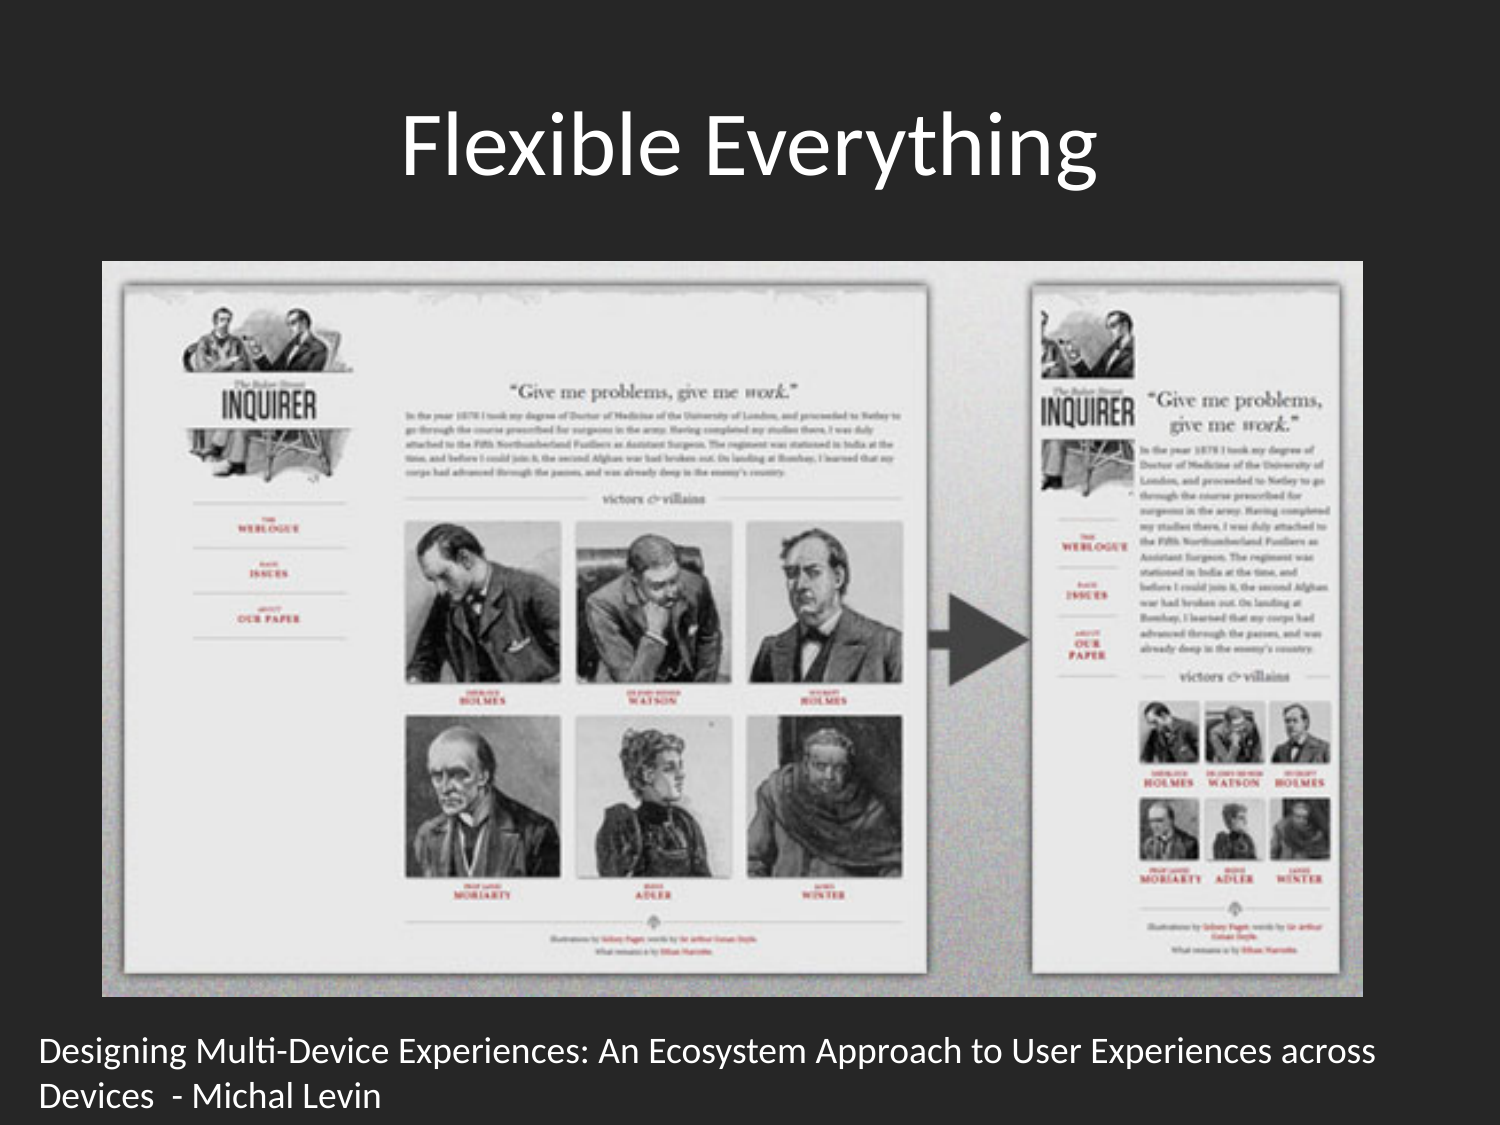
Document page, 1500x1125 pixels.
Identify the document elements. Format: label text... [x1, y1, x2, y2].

text_box Designing Multi-Device Experiences: An Ecosystem Approach to User Experiences across Devices - Michal Levin [23, 1018, 1500, 1124]
picture [102, 261, 1363, 997]
title Flexible Everything [75, 45, 1425, 233]
